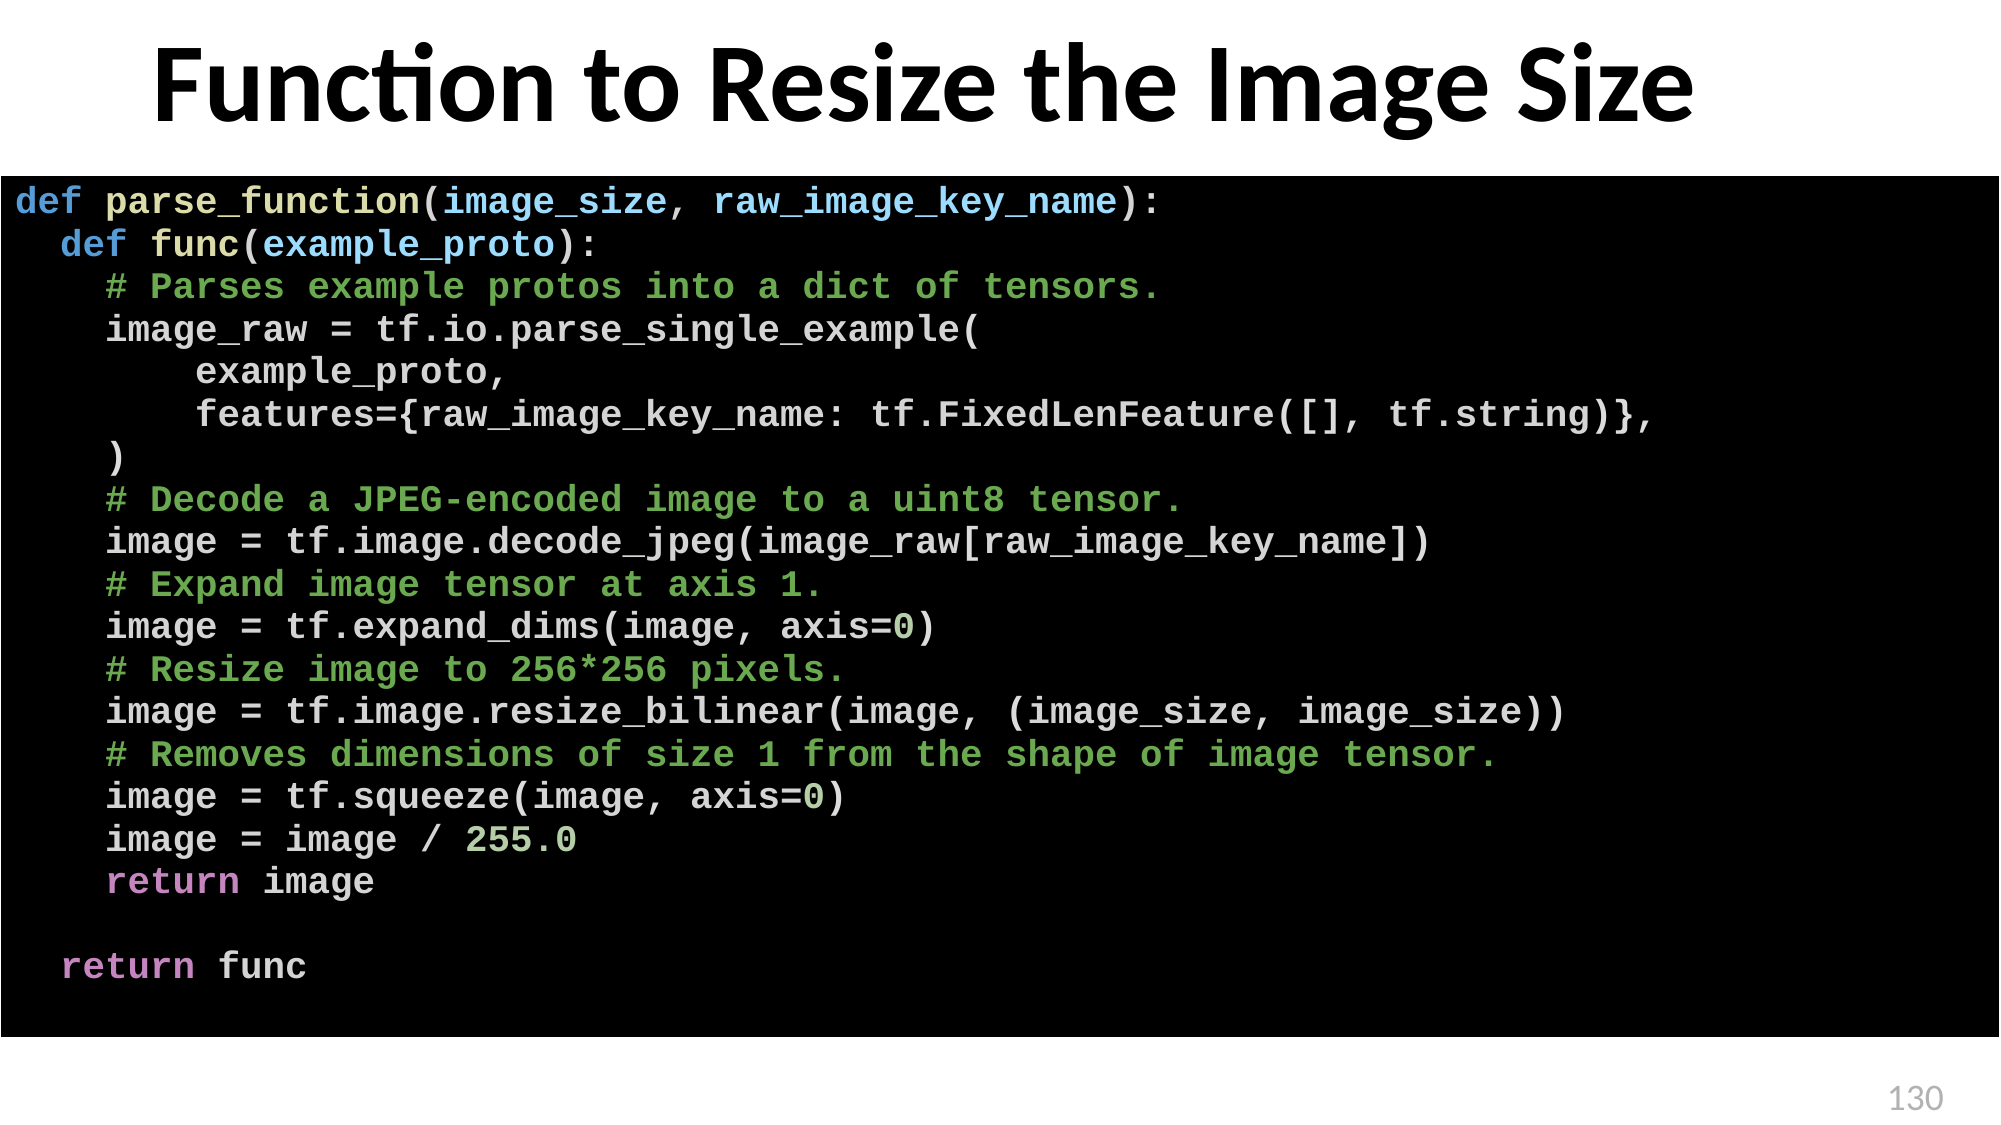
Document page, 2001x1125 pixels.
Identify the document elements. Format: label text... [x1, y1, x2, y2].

title Function to Resize the Image Size [137, 0, 1863, 201]
table_header def parse_function(image_size, raw_image_key_name): def func(example_proto): # Parses example protos into a dict of tensors. image_raw = tf.io.parse_single_example( example_proto, features={raw_image_key_name: tf.FixedLenFeature([], tf.string)}, ) # Decode a JPEG-encoded image to a uint8 tensor. image = tf.image.decode_jpeg(image_raw[raw_image_key_name]) # Expand image tensor at axis 1. image = tf.expand_dims(image, axis=0) # Resize image to 256*256 pixels. image = tf.image.resize_bilinear(image, (image_size, image_size)) # Removes dimensions of size 1 from the shape of image tensor. image = tf.squeeze(image, axis=0) image = image / 255.0 return image return func [1, 176, 1999, 1037]
slide_number 130 [1508, 1065, 1959, 1125]
